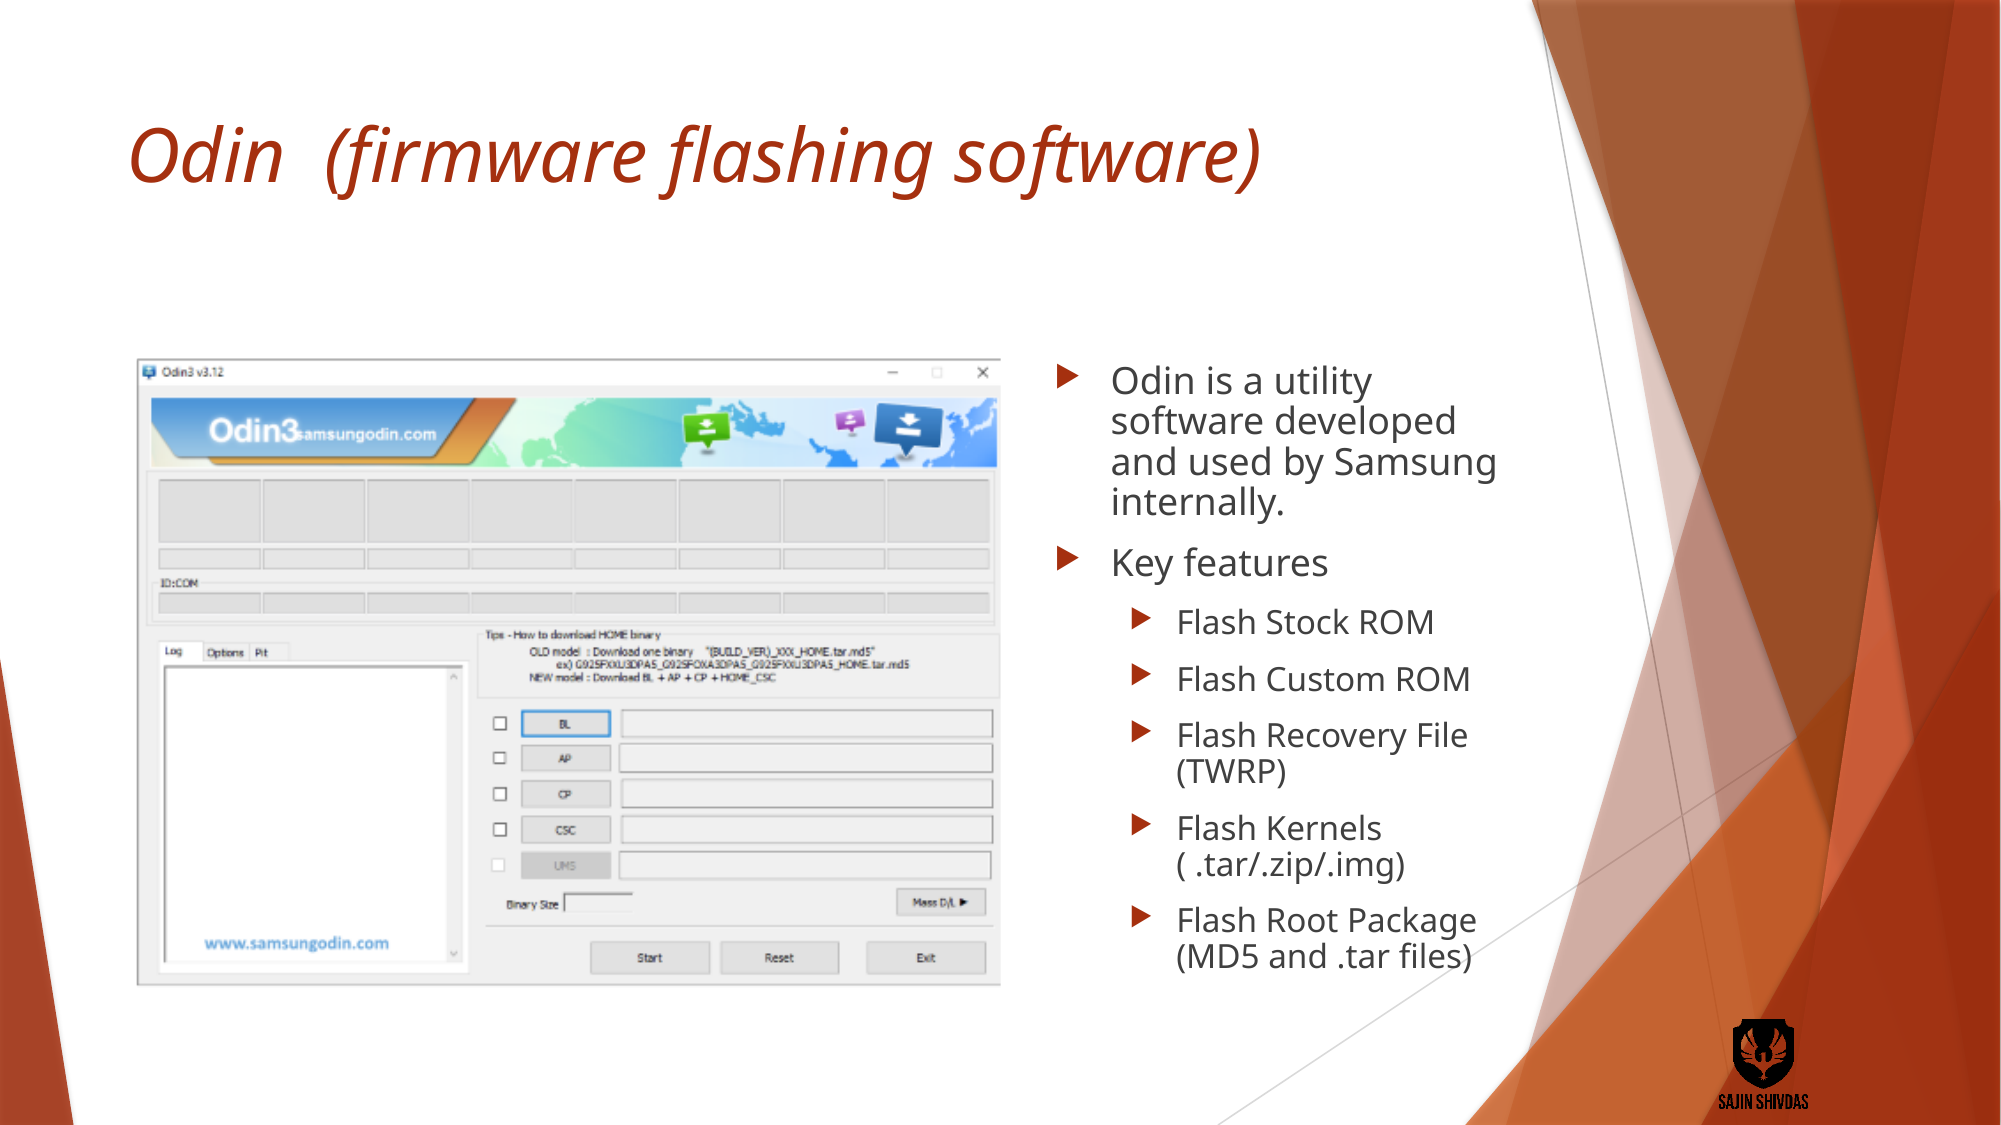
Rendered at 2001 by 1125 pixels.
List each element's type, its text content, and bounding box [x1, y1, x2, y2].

list Odin is a utility software developed and used by Samsung internally. Key features Flash Stock ROM Flash Custom ROM Flash Recovery File (TWRP) Flash Kernels ( .tar/.zip/.img) Flash Root Package (MD5 and .tar files) [1039, 354, 1521, 992]
title Odin (firmware flashing software) [111, 99, 1522, 317]
picture [110, 353, 1002, 992]
picture [1708, 1009, 1821, 1121]
